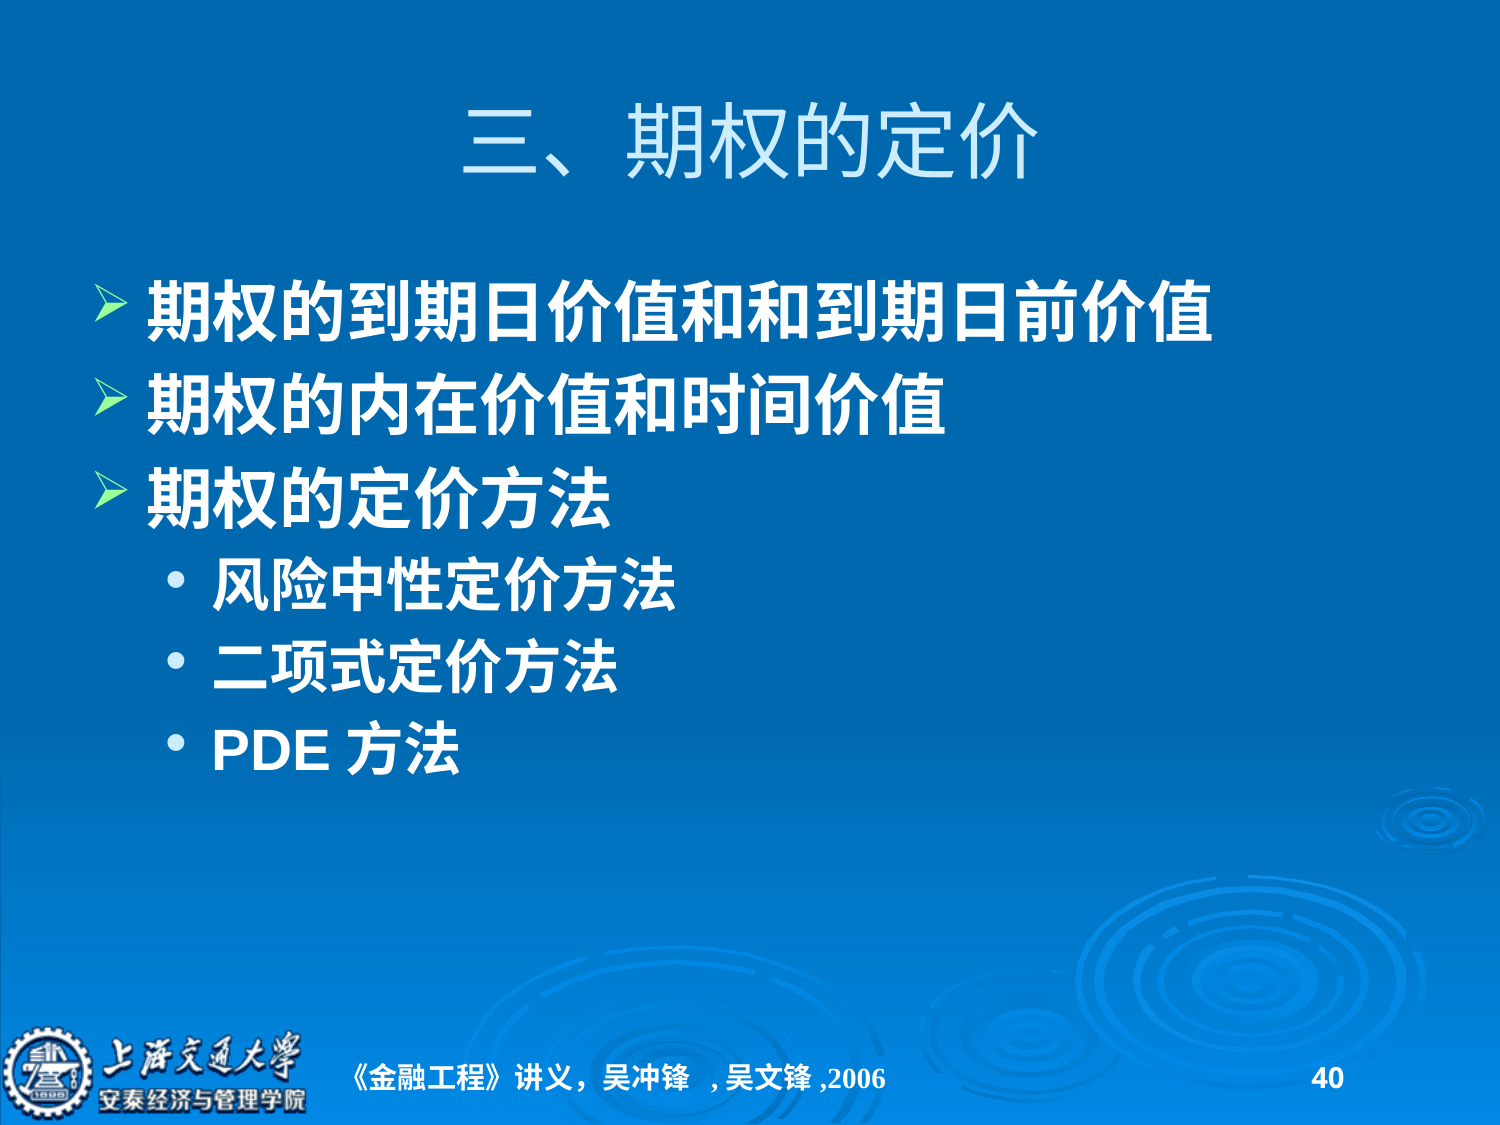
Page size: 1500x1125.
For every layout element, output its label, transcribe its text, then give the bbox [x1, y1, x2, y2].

list 期权的到期日价值和和到期日前价值 期权的内在价值和时间价值 期权的定价方法 风险中性定价方法 二项式定价方法 PDE方法 [75, 262, 1425, 1005]
title 三、期权的定价 [75, 45, 1425, 233]
picture [0, 1017, 313, 1125]
